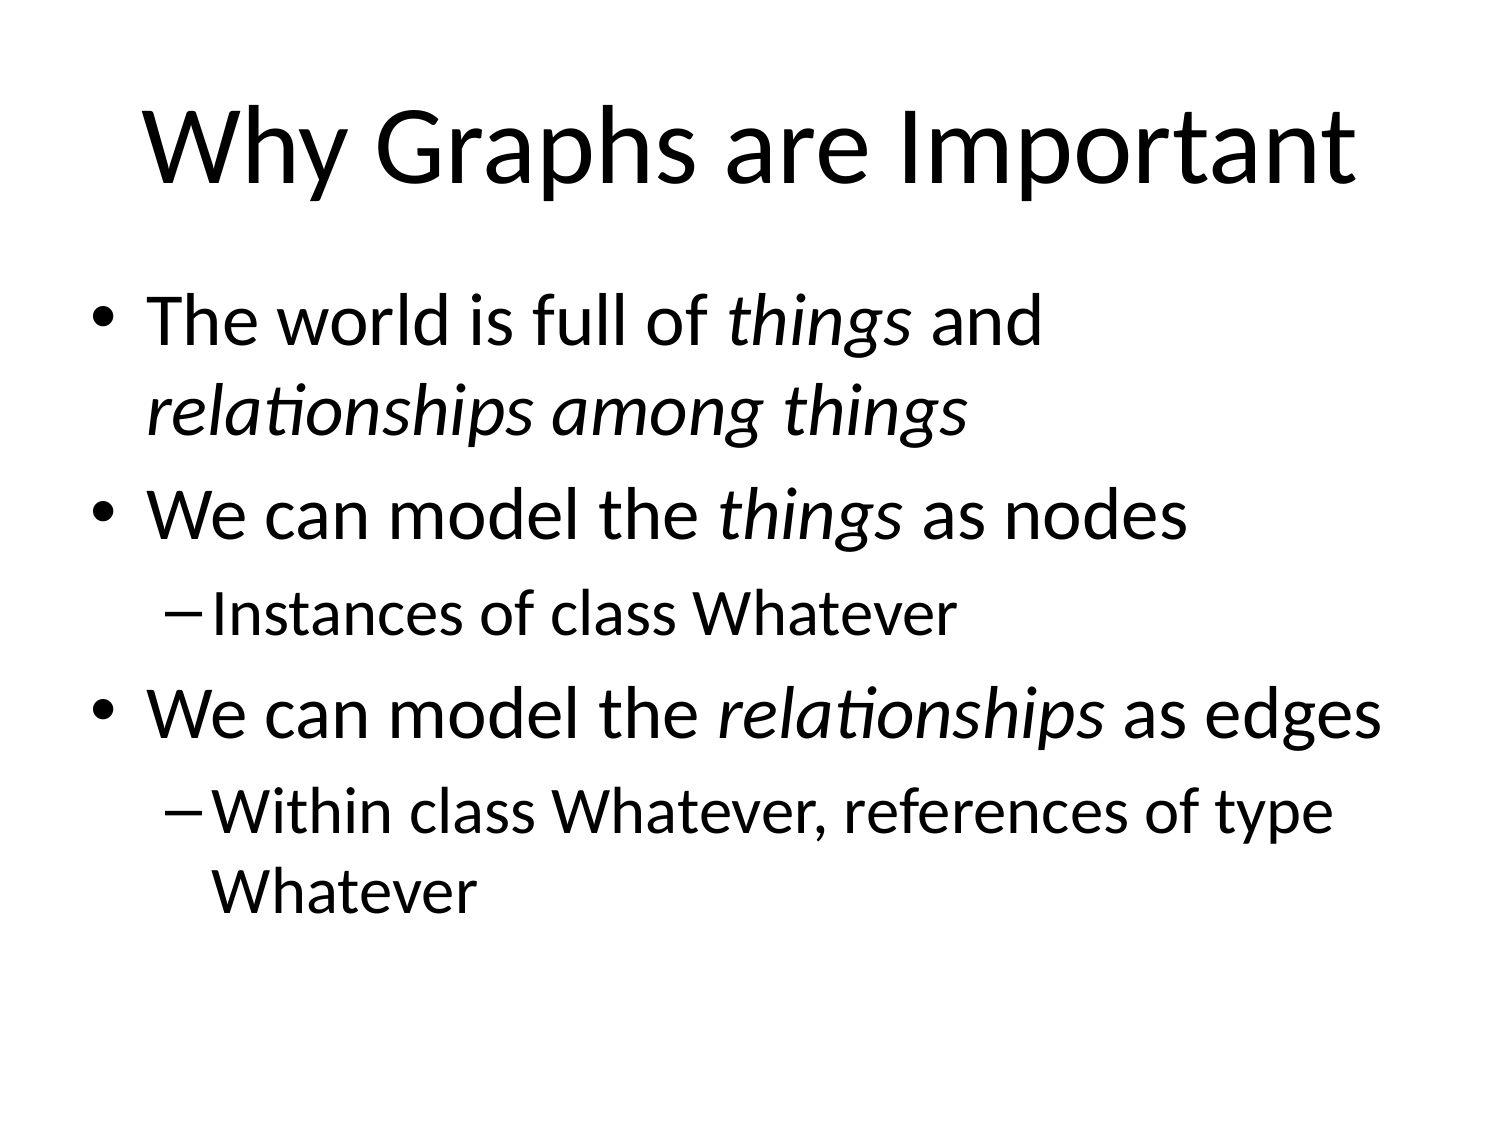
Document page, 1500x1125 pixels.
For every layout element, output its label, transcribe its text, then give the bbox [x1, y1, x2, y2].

list The world is full of things and relationships among things We can model the things as nodes Instances of class Whatever We can model the relationships as edges Within class Whatever, references of type Whatever [75, 262, 1425, 1005]
title Why Graphs are Important [75, 45, 1425, 233]
